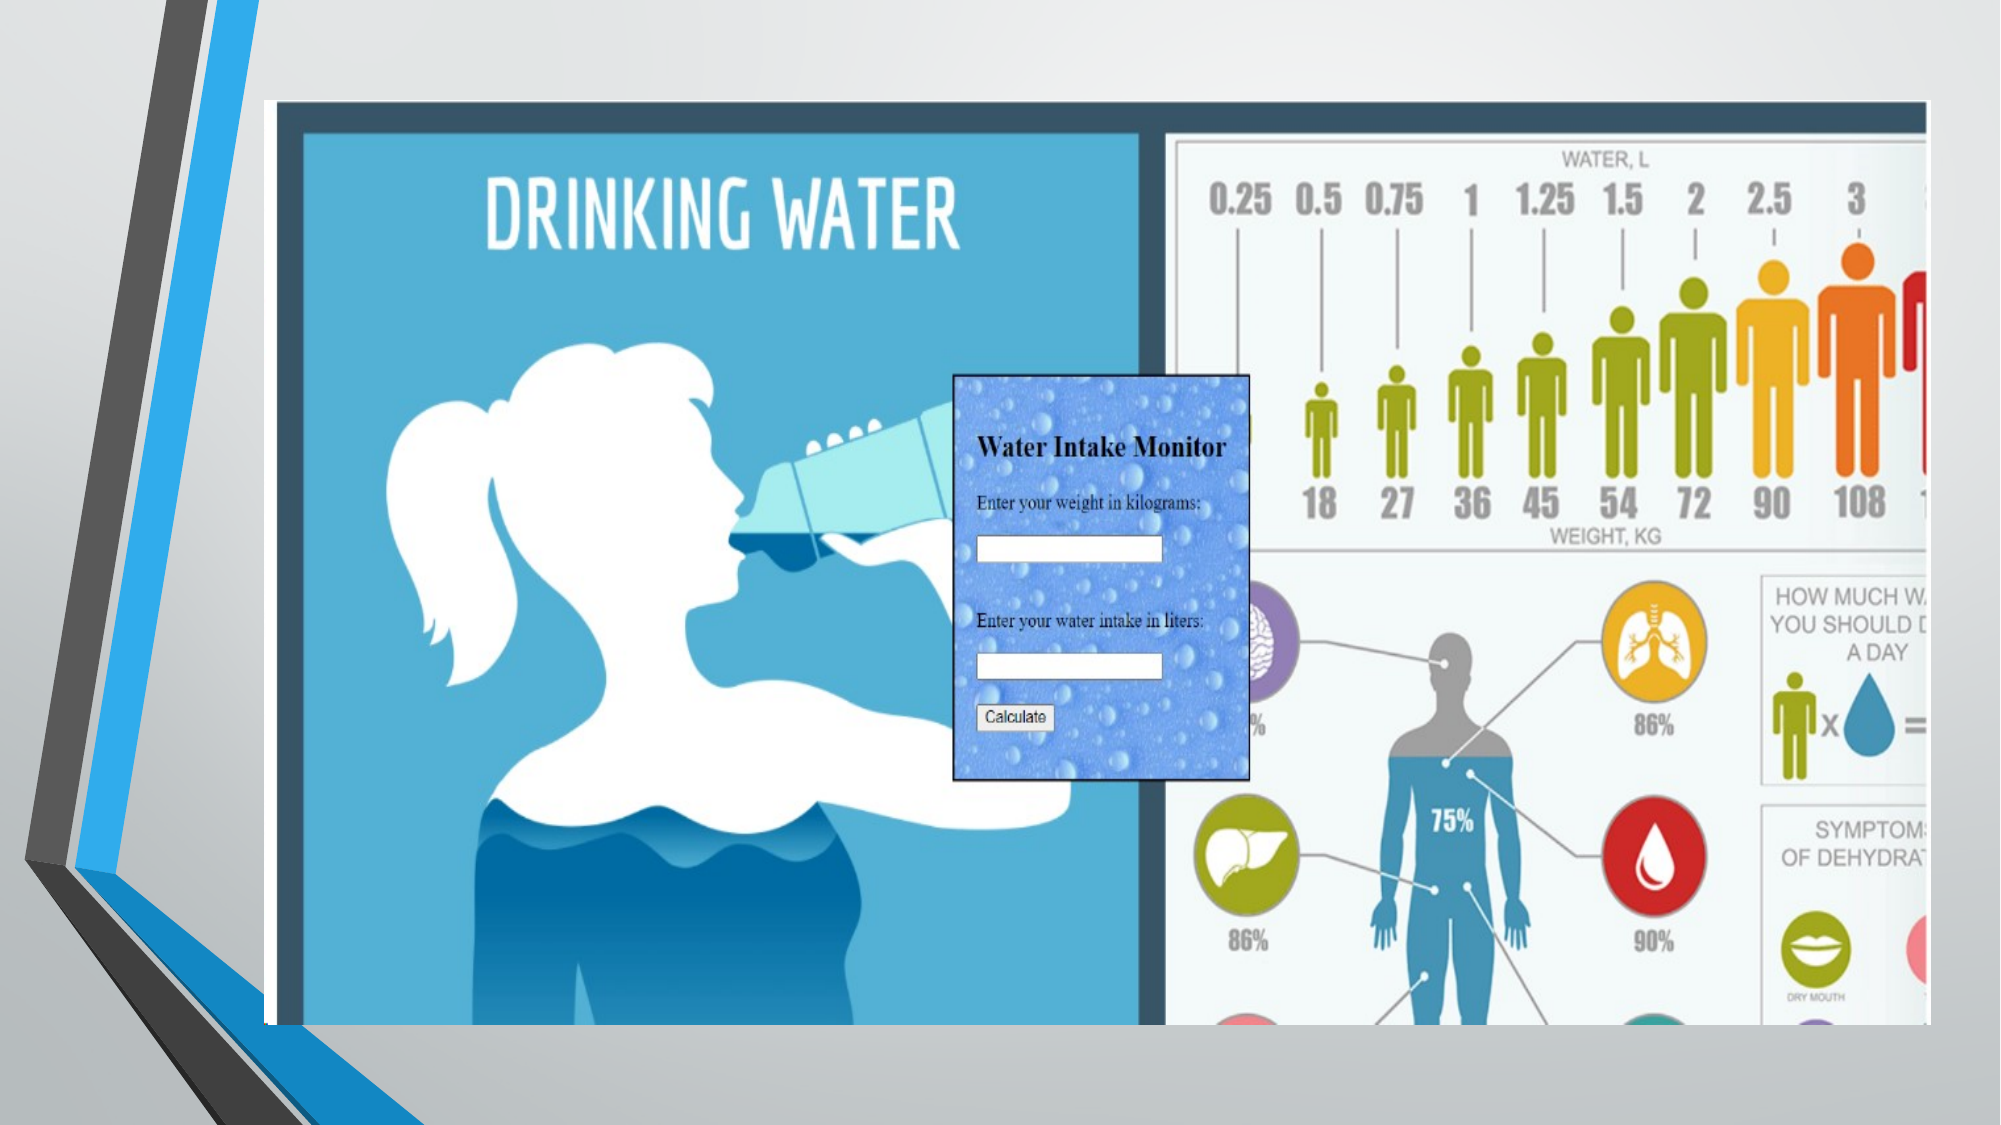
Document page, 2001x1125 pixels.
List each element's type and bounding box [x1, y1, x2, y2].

picture [264, 100, 1931, 1025]
